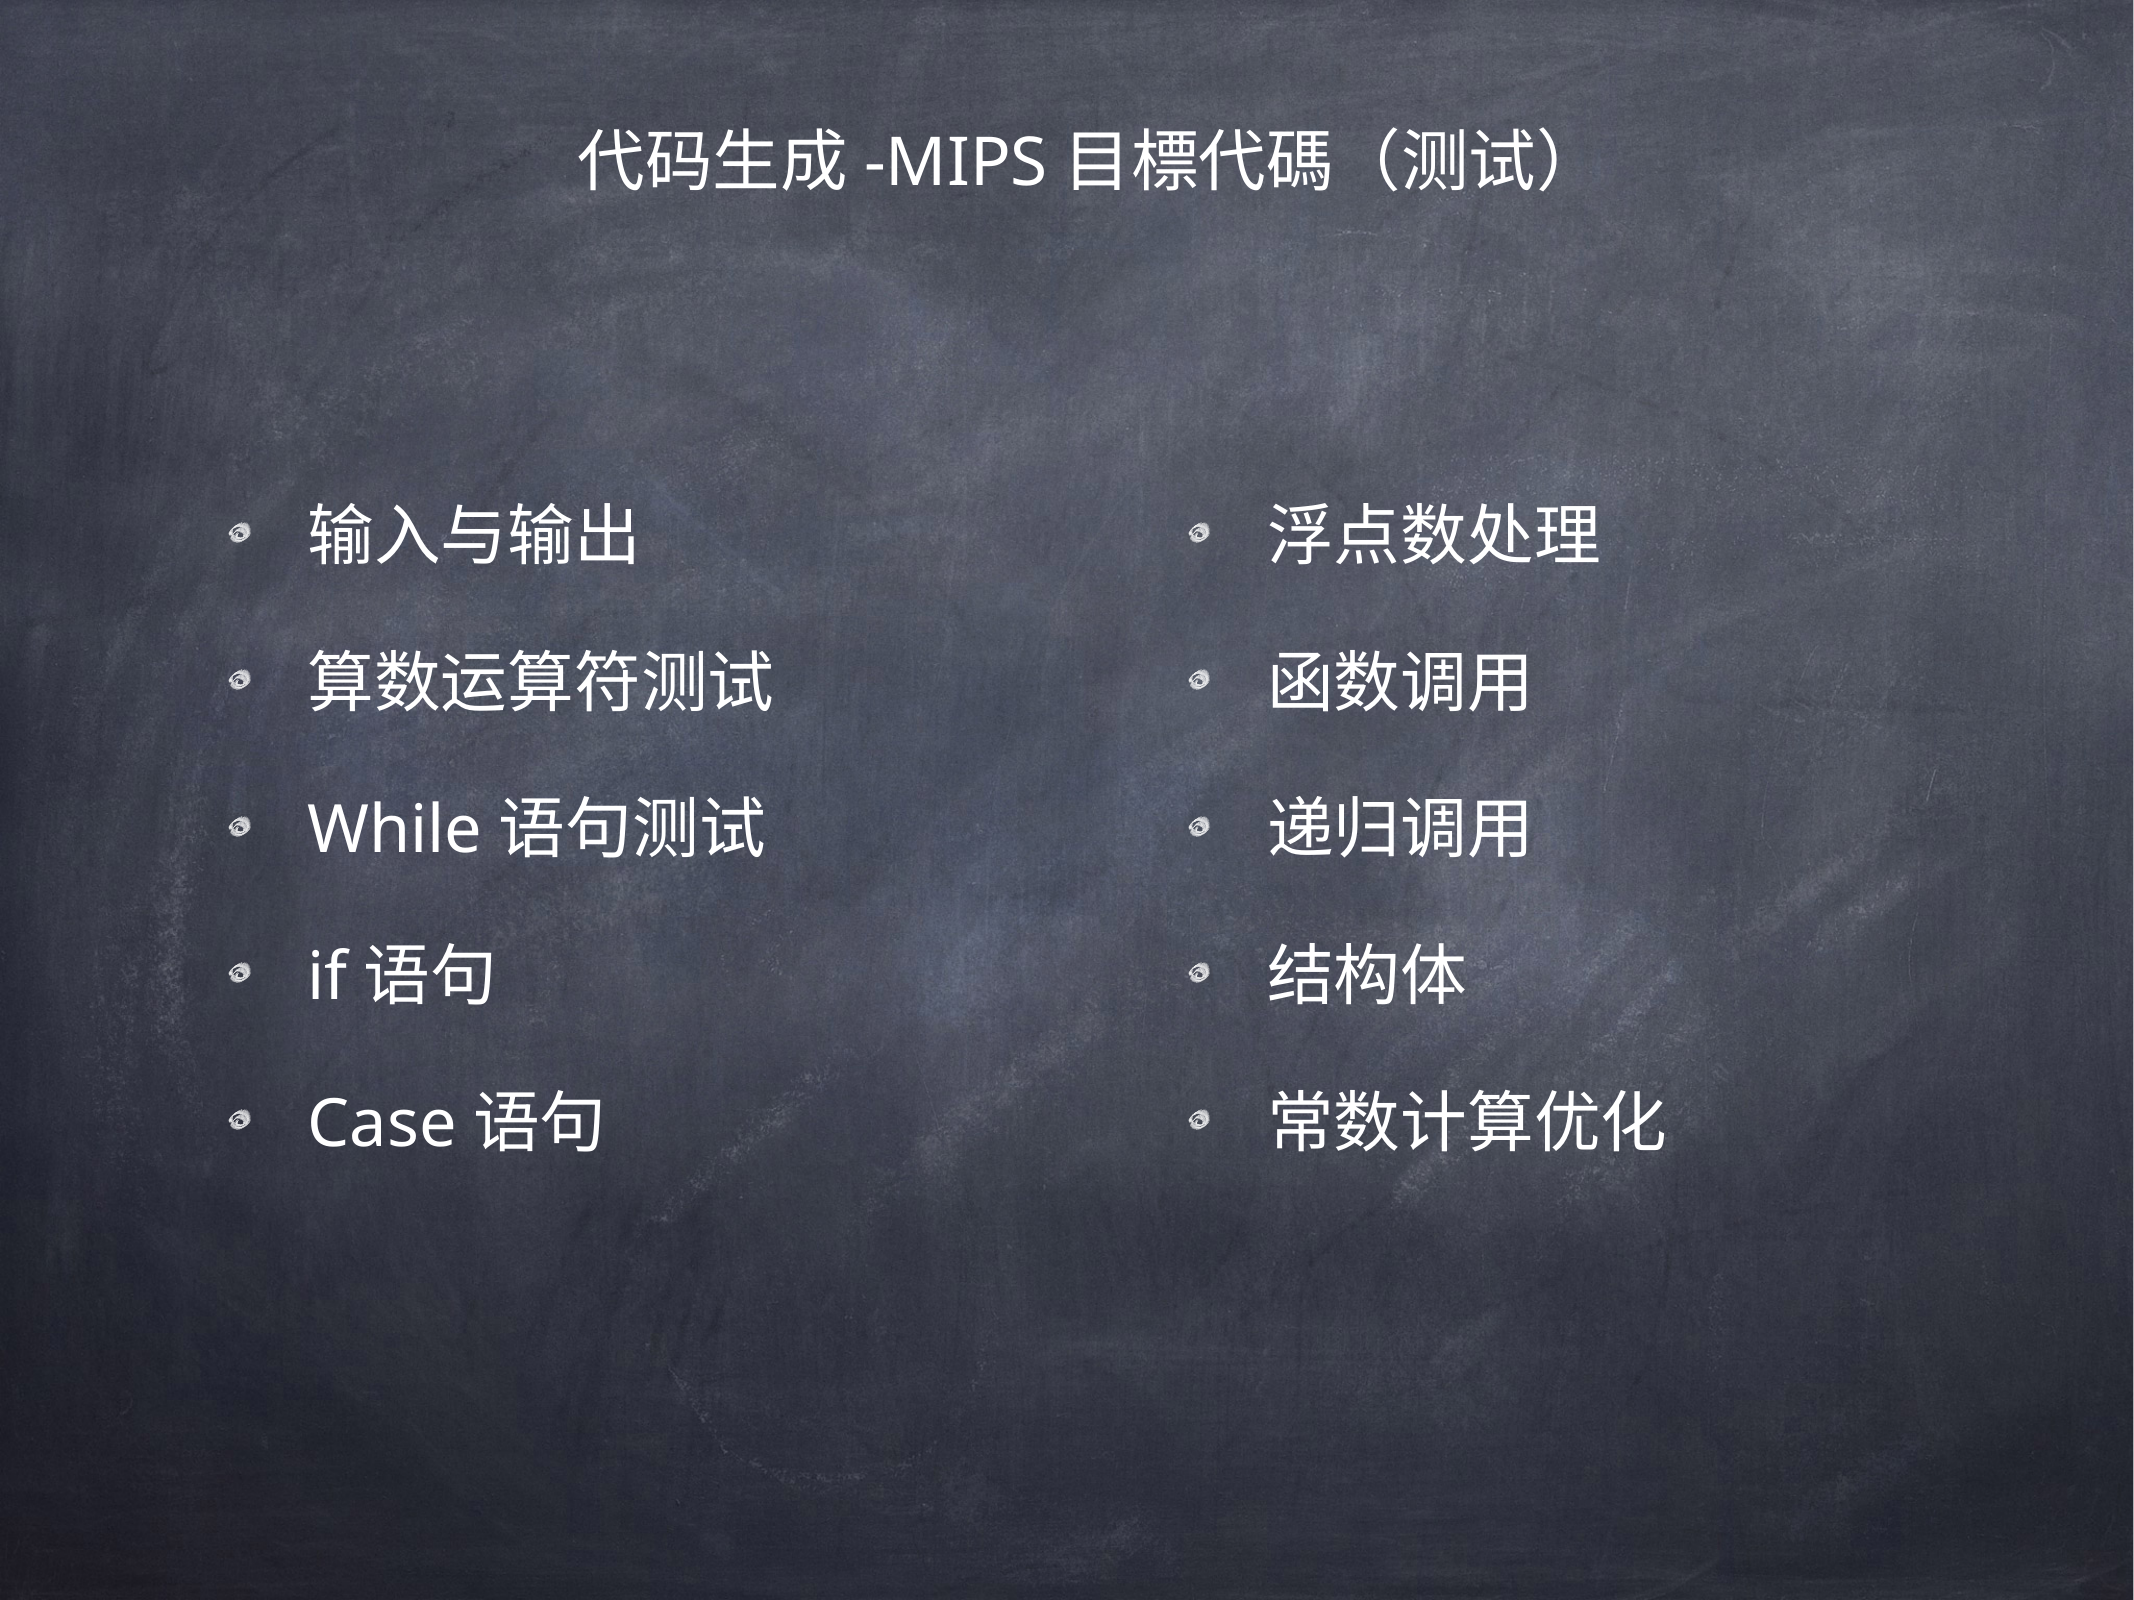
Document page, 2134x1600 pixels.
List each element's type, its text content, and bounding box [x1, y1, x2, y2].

text_box 代码生成-MIPS目標代碼（测试） [558, 65, 1624, 253]
picture [0, 0, 2134, 1600]
text_box 浮点数处理 函数调用 递归调用 结构体 常数计算优化 [1179, 326, 2086, 1327]
list 输入与输出 算数运算符测试 While语句测试 if语句 Case语句 [219, 325, 1127, 1327]
